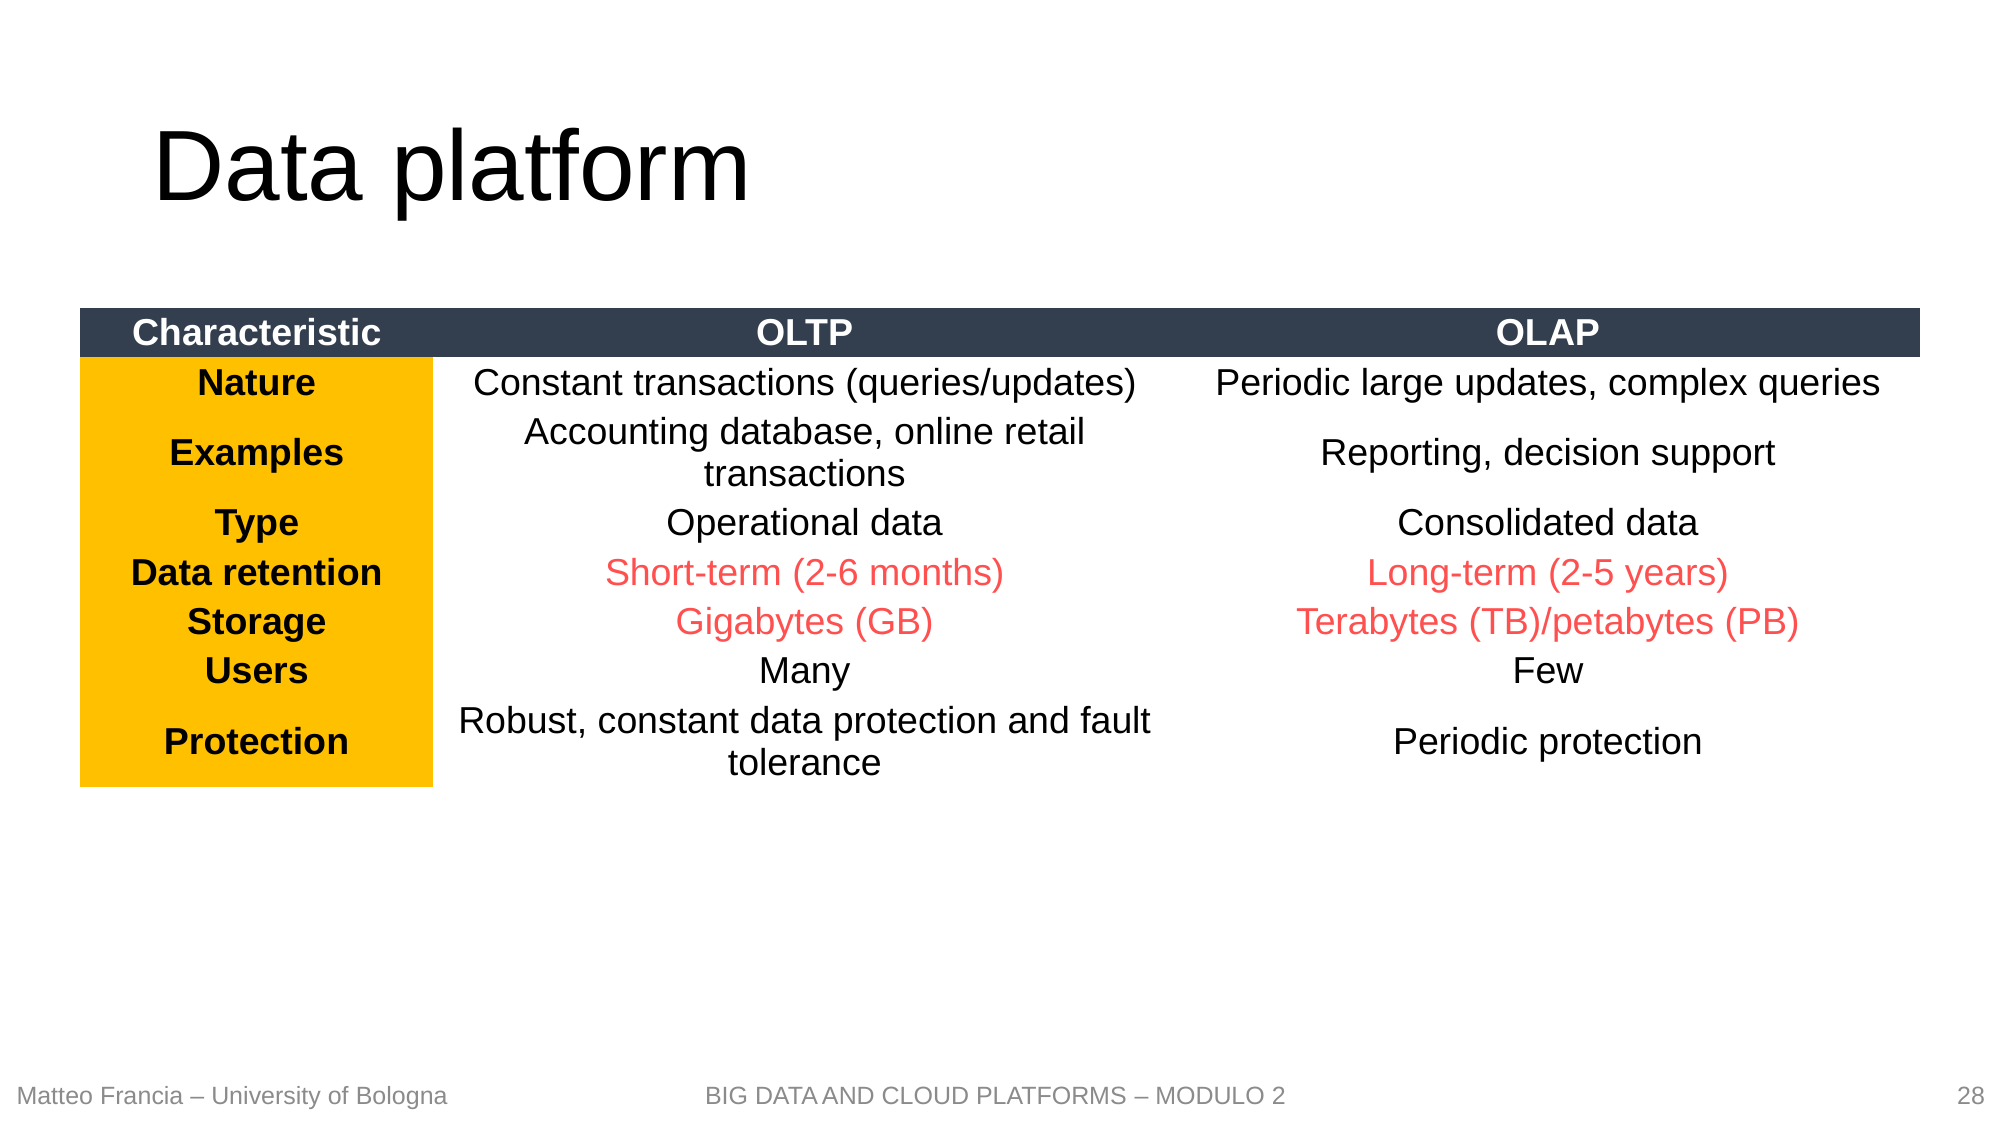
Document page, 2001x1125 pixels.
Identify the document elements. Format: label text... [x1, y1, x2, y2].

table_cell Gigabytes (GB) [433, 597, 1176, 646]
table_cell Accounting database, online retail transactions [433, 407, 1176, 498]
table_cell Protection [80, 695, 433, 787]
table_cell Consolidated data [1176, 498, 1920, 547]
table_cell Periodic large updates, complex queries [1176, 357, 1920, 407]
table_cell Periodic protection [1176, 695, 1920, 787]
table_cell Constant transactions (queries/updates) [433, 357, 1176, 407]
table_cell Robust, constant data protection and fault tolerance [433, 695, 1176, 787]
table_cell Users [80, 646, 433, 695]
slide_number 28 [1550, 1065, 2000, 1125]
footer Matteo Francia – University of Bologna [0, 1065, 466, 1125]
table_cell Reporting, decision support [1176, 407, 1920, 498]
table_header Characteristic [80, 308, 433, 357]
table_cell Storage [80, 597, 433, 646]
table_cell Examples [80, 407, 433, 498]
table_cell Few [1176, 646, 1920, 695]
table_cell Short-term (2-6 months) [433, 547, 1176, 597]
table_cell Terabytes (TB)/petabytes (PB) [1176, 597, 1920, 646]
table_cell Operational data [433, 498, 1176, 547]
table_header OLAP [1176, 308, 1920, 357]
title Data platform [137, 59, 1863, 278]
table_cell Nature [80, 357, 433, 407]
table_cell Data retention [80, 547, 433, 597]
table_cell Type [80, 498, 433, 547]
table_cell Many [433, 646, 1176, 695]
table_cell Long-term (2-5 years) [1176, 547, 1920, 597]
table_header OLTP [433, 308, 1176, 357]
